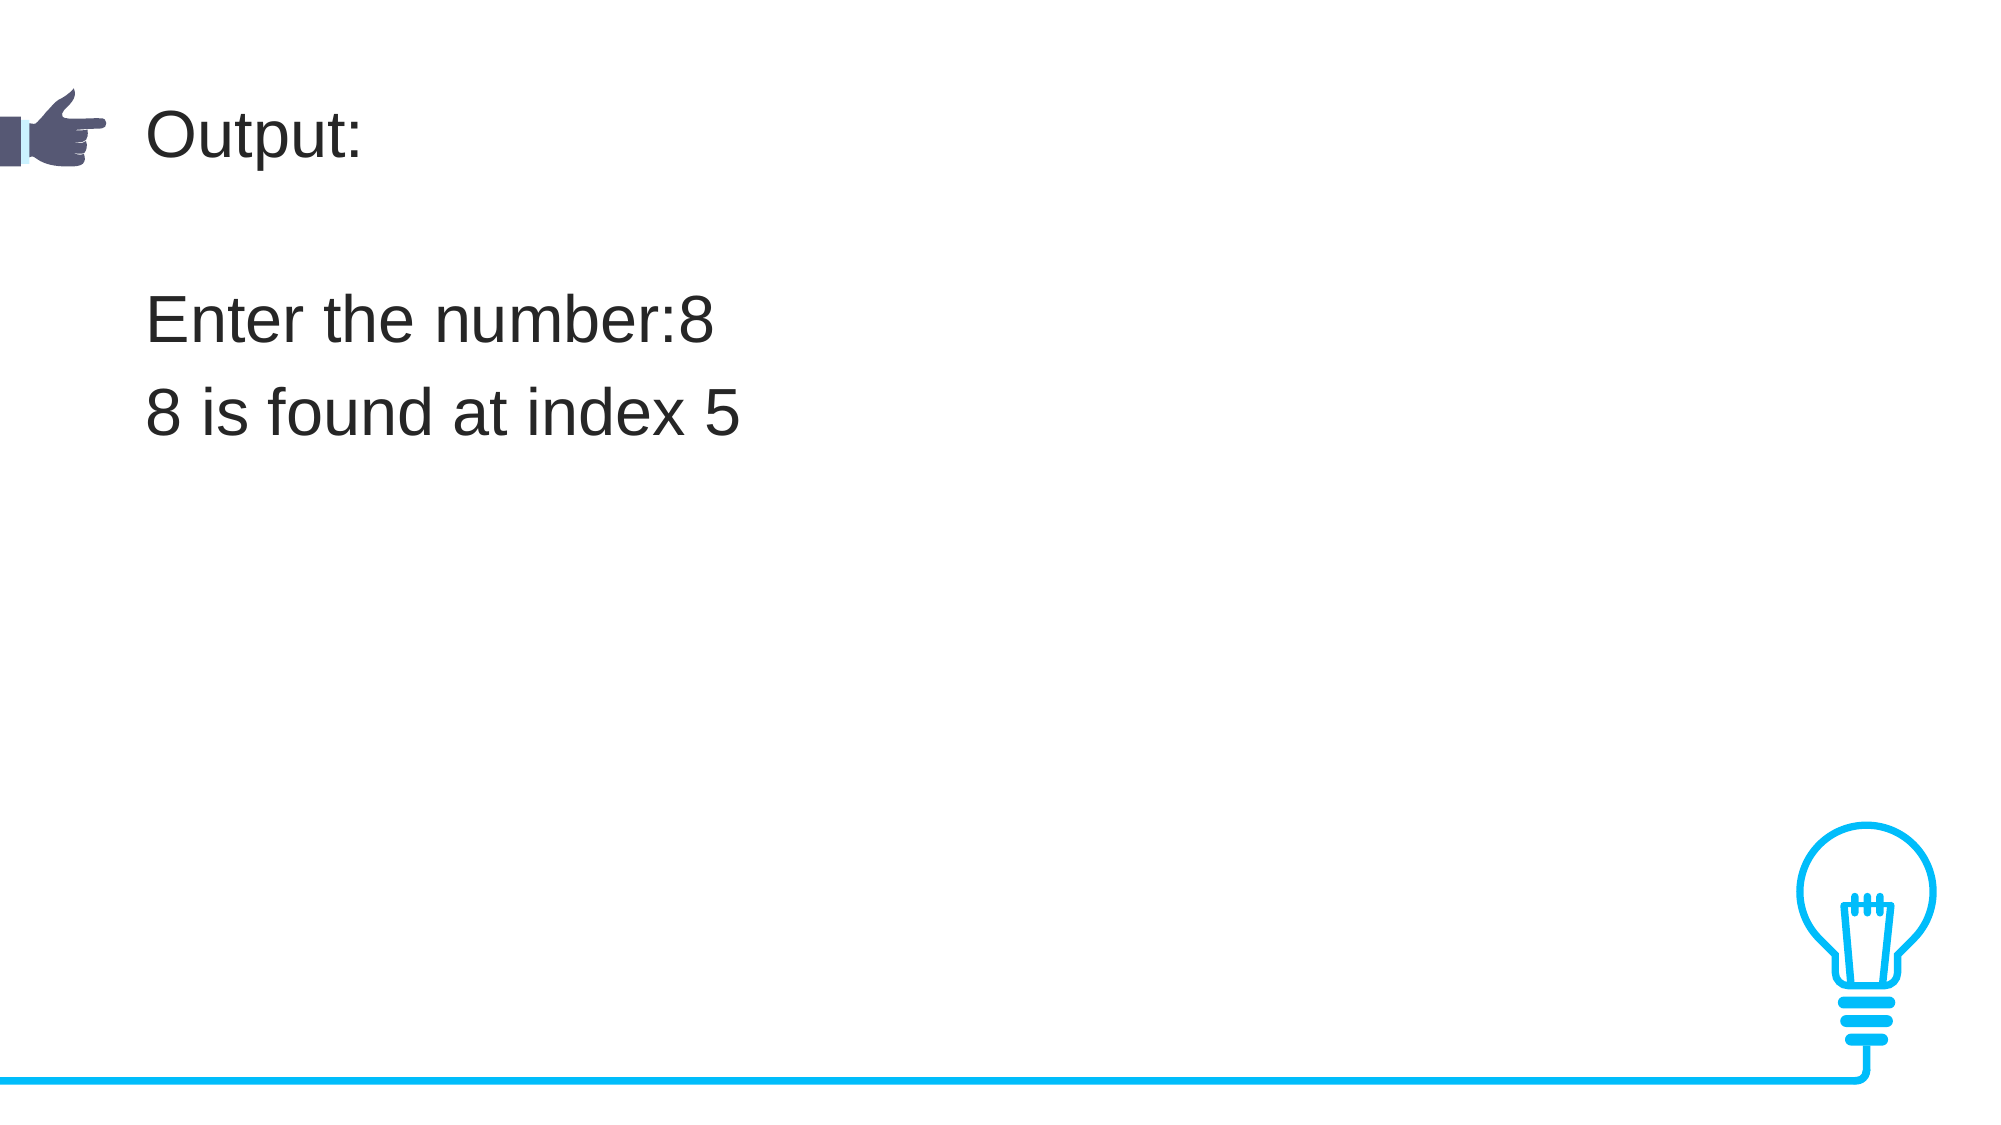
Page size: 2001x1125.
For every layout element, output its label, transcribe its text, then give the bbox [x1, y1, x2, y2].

list Output: Enter the number:8 8 is found at index 5 [130, 46, 1927, 504]
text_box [0, 88, 107, 167]
